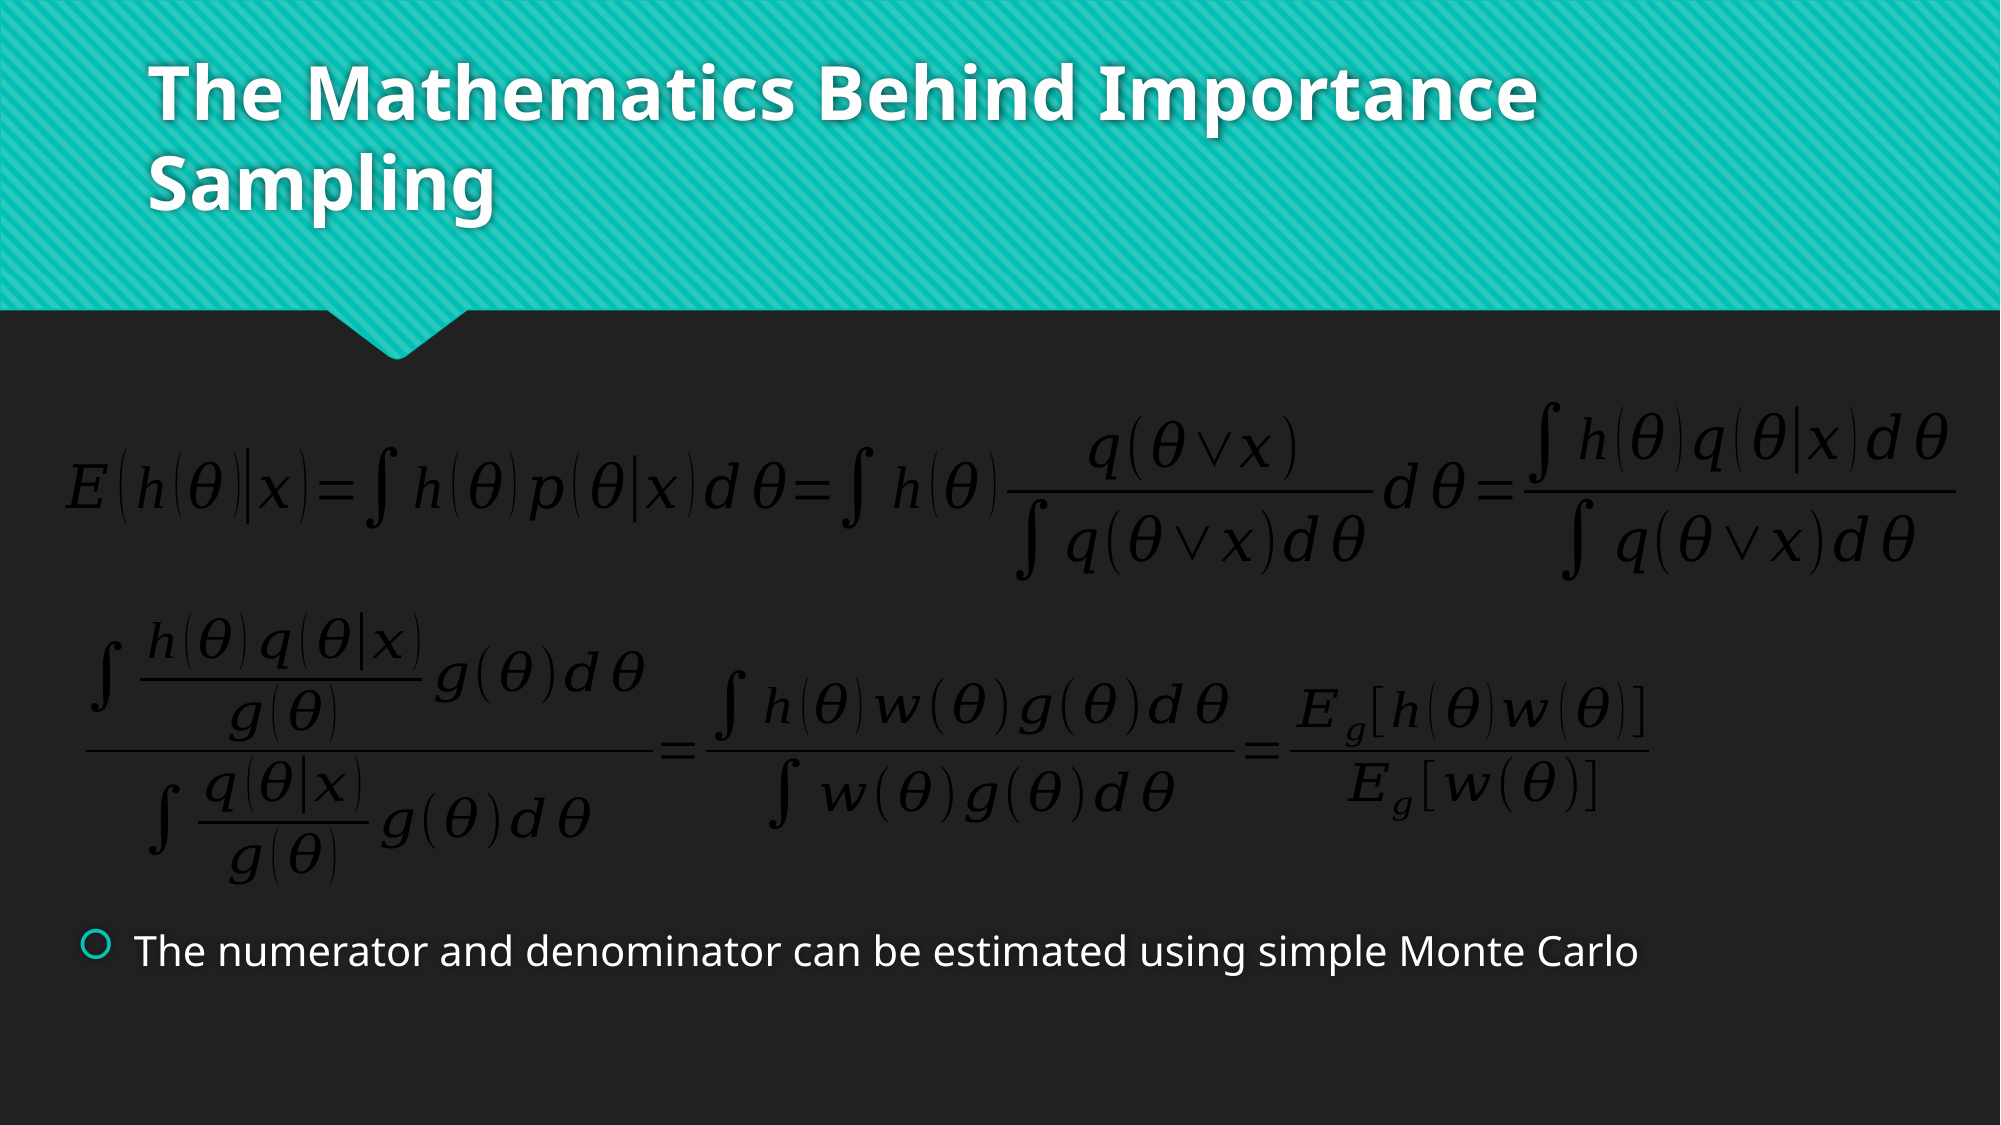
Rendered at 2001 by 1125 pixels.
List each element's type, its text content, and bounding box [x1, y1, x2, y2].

list The numerator and denominator can be estimated using simple Monte Carlo [62, 395, 1794, 1023]
title The Mathematics Behind Importance Sampling [132, 73, 1868, 233]
